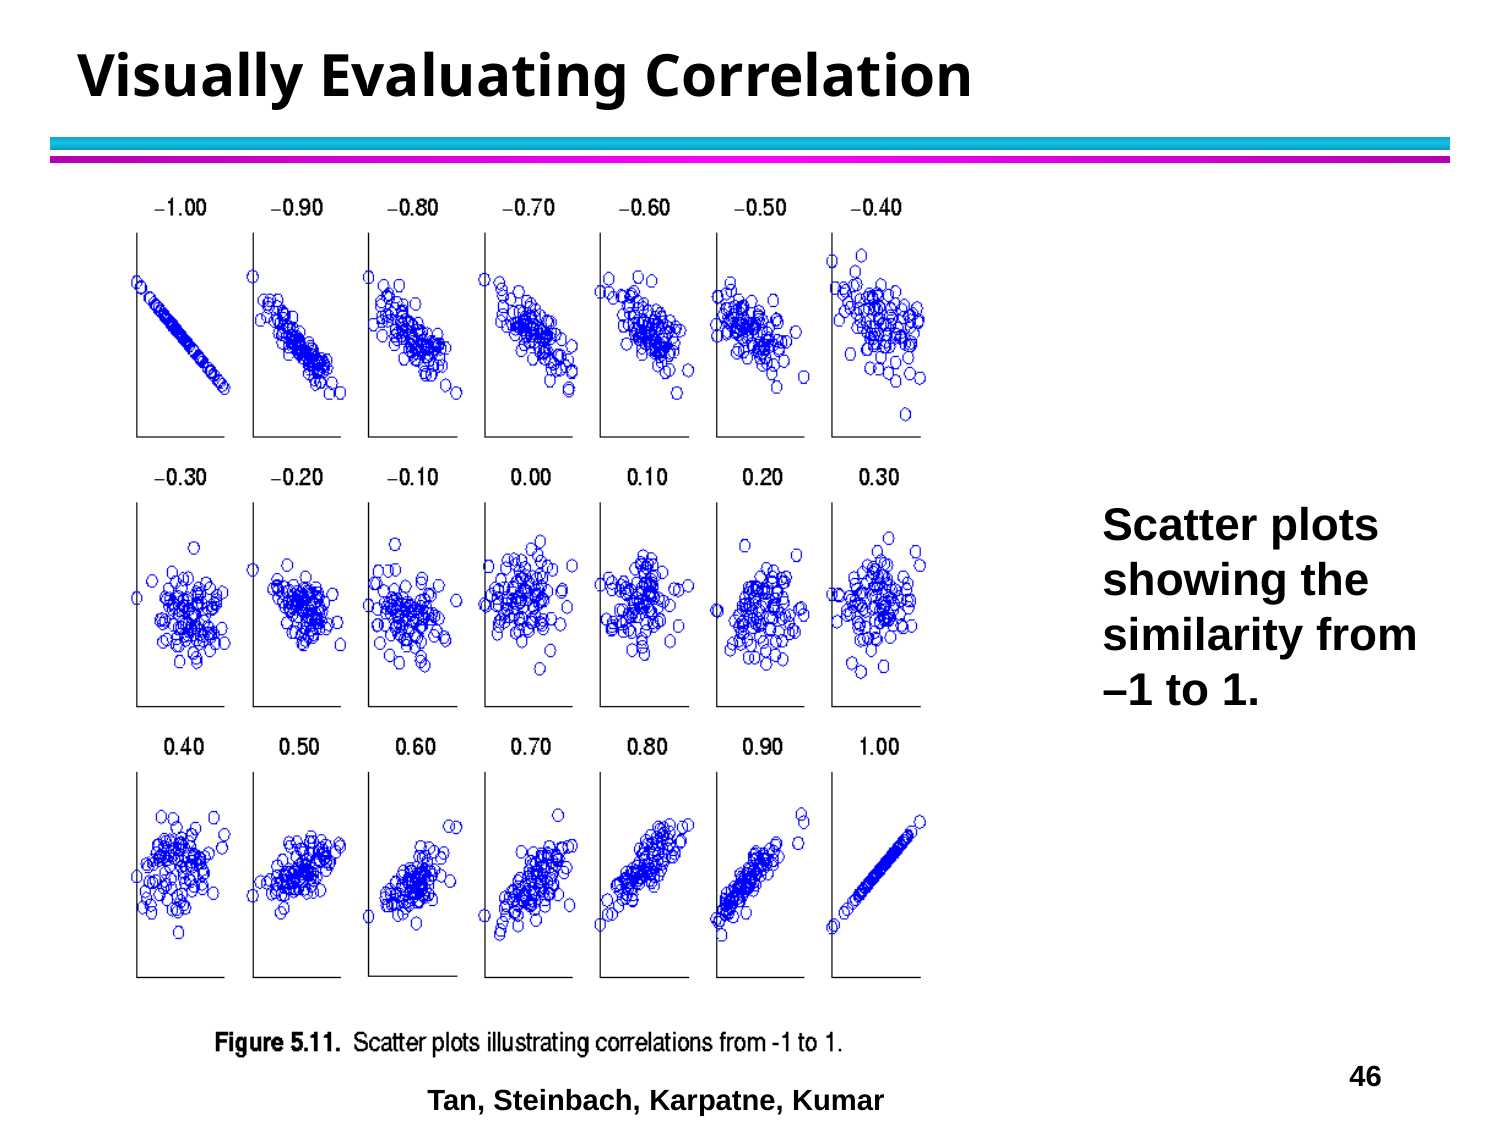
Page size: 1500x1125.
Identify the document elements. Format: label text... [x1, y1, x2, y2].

text_box Scatter plots showing the similarity from –1 to 1. [1087, 487, 1463, 723]
title Visually Evaluating Correlation [62, 24, 1421, 116]
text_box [49, 137, 1451, 163]
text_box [37, 162, 1009, 1088]
